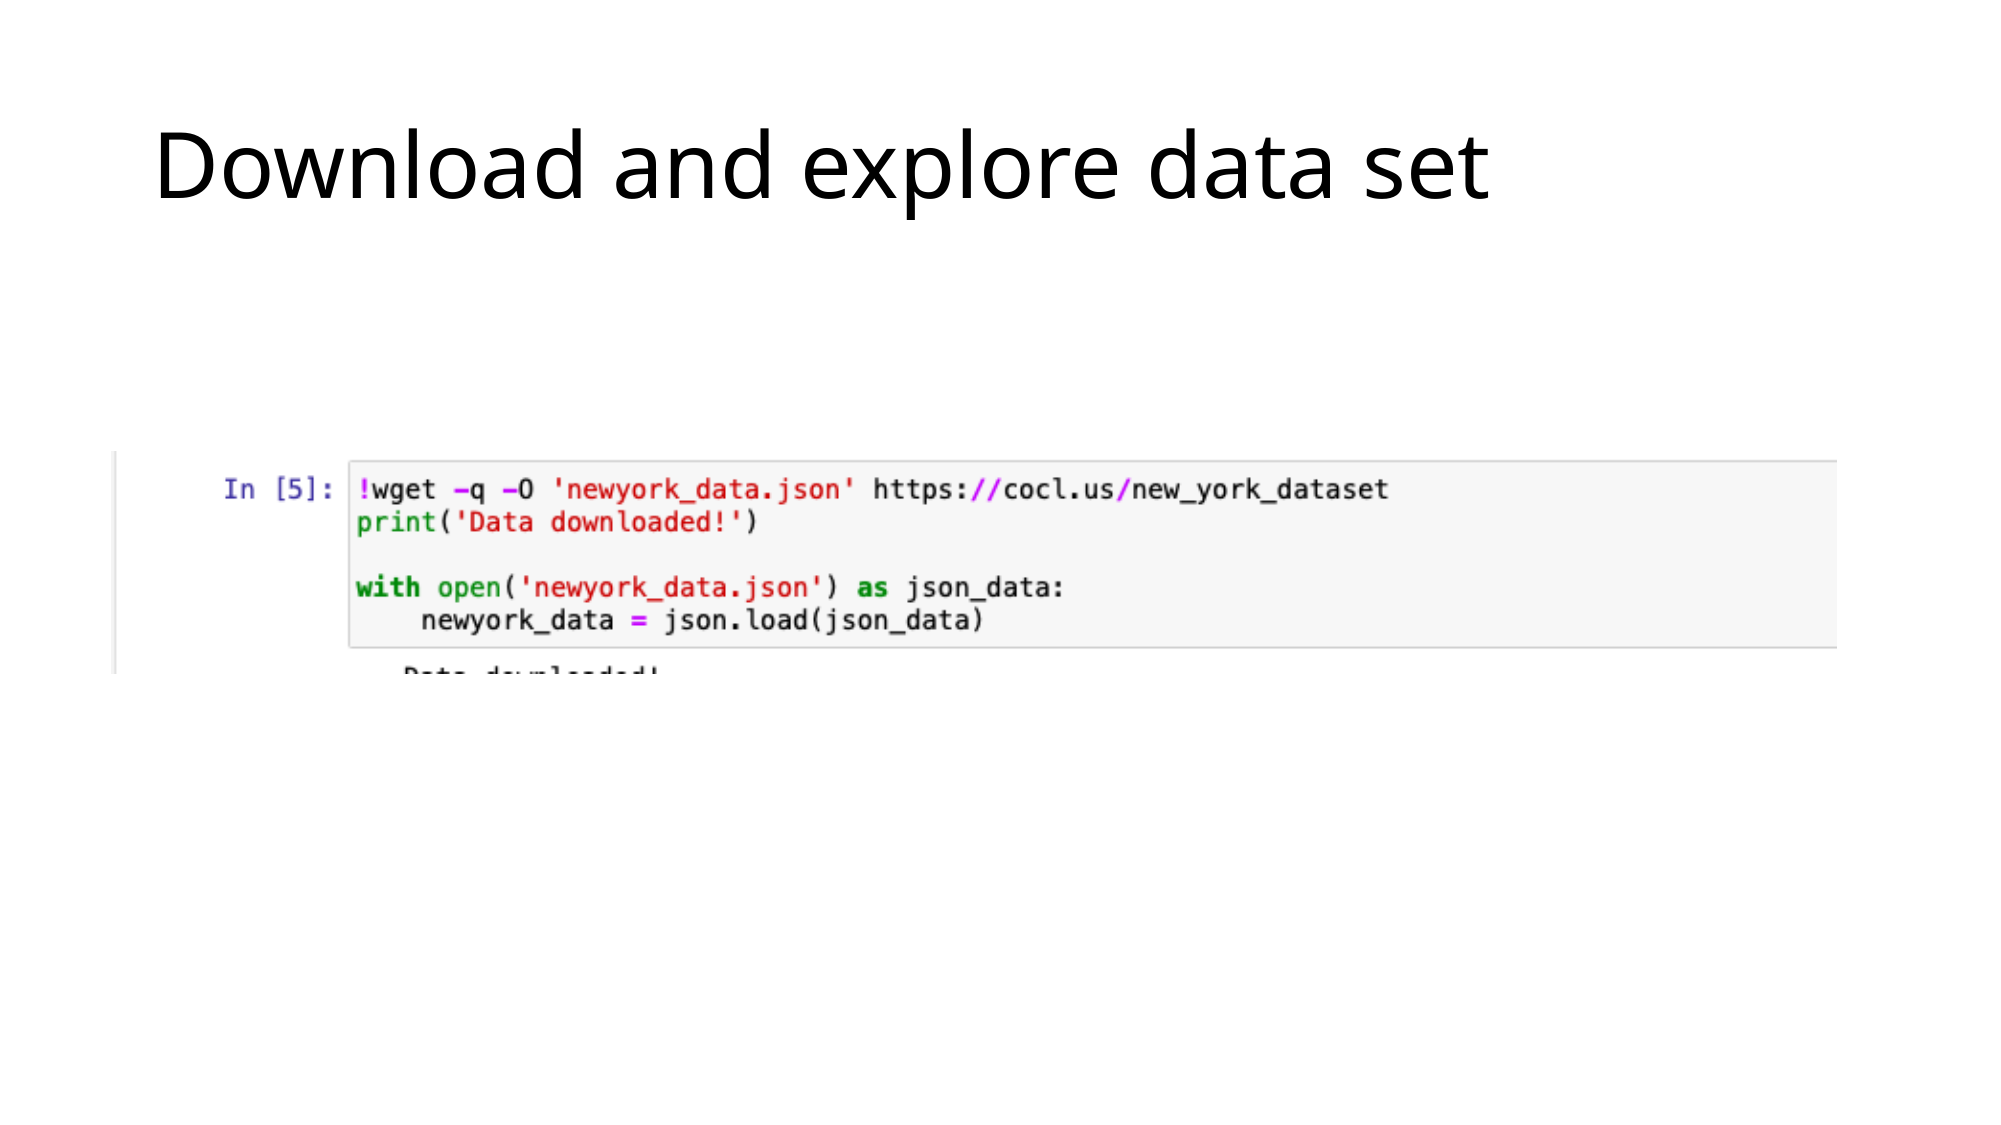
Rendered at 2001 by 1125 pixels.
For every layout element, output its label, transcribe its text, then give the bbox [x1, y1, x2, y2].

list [111, 451, 1837, 674]
title Download and explore data set [137, 59, 1863, 278]
